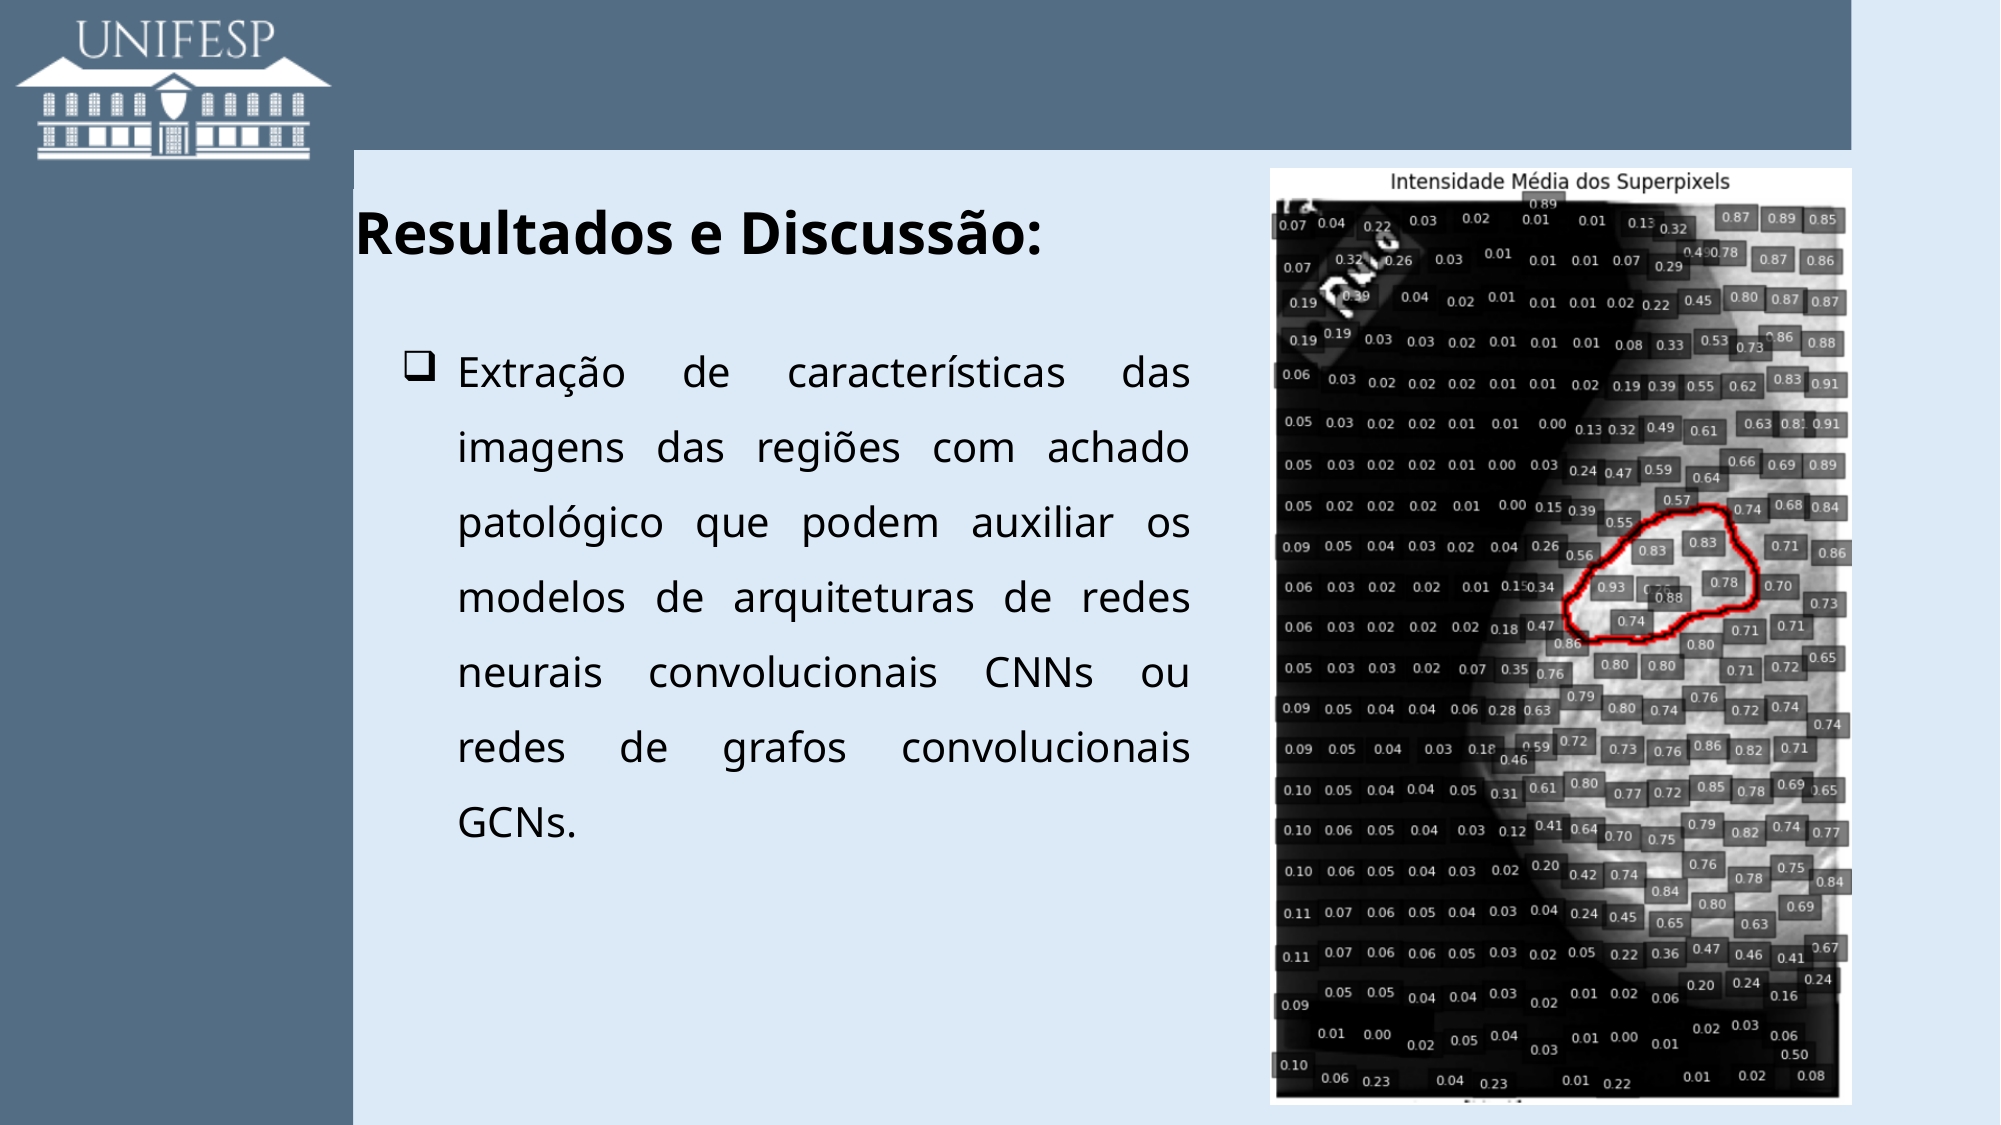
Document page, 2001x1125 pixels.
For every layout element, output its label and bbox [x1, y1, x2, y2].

text_box [0, 0, 1853, 1125]
picture [1269, 167, 1853, 1105]
